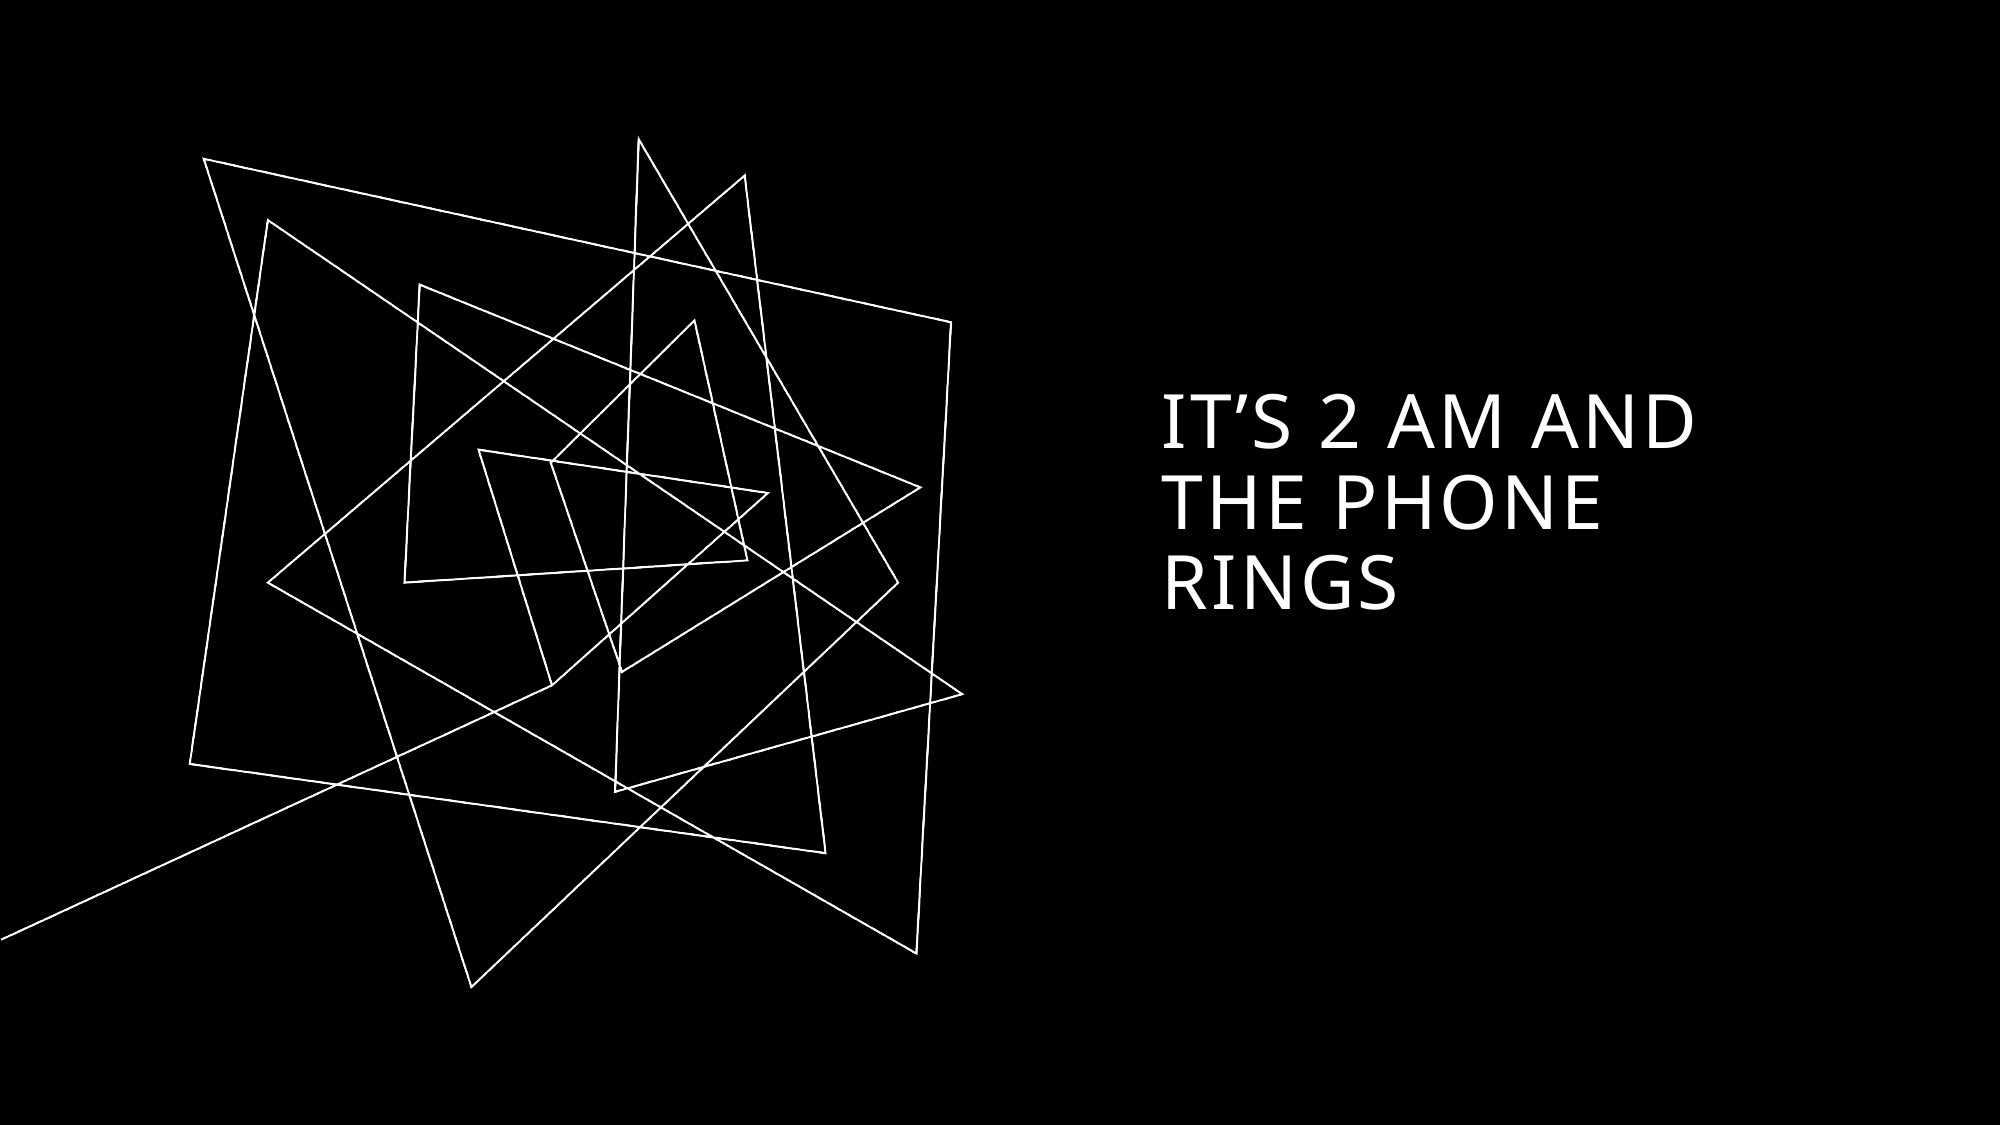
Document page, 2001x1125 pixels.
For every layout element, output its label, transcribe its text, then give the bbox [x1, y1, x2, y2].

title It’s 2 am and the phone rings [1146, 352, 1833, 634]
picture [0, 135, 965, 989]
